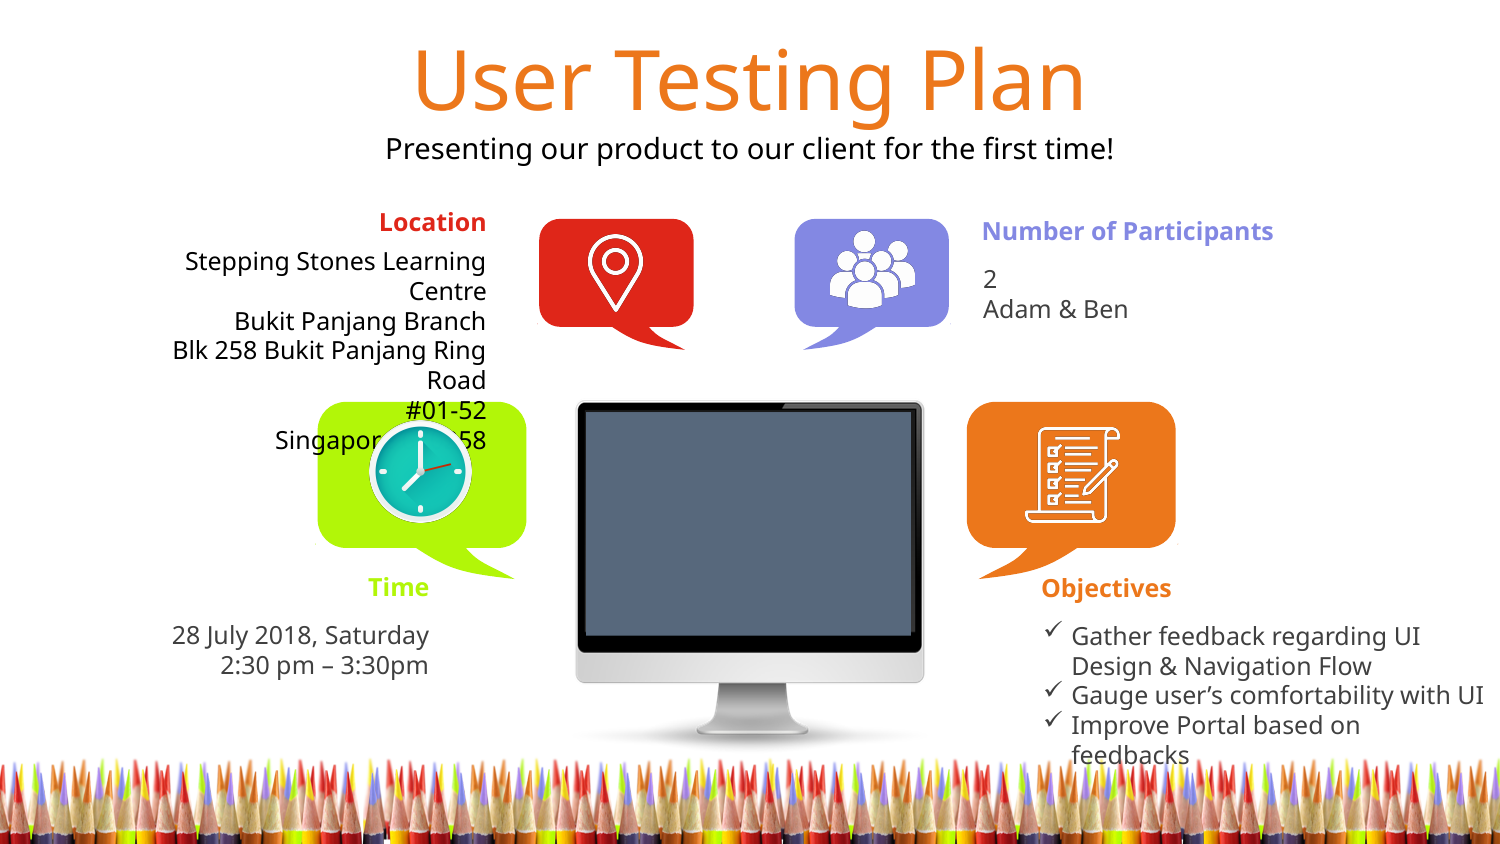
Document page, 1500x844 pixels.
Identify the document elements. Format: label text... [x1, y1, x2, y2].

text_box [966, 207, 1334, 333]
text_box [792, 216, 951, 352]
text_box [537, 216, 696, 352]
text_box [100, 198, 502, 405]
picture [1111, 756, 1118, 762]
picture [576, 234, 655, 313]
picture [830, 227, 916, 313]
picture [1127, 756, 1135, 762]
text_box [315, 400, 529, 582]
text_box [964, 399, 1178, 582]
list User Testing Plan [0, 29, 1500, 124]
picture [369, 419, 473, 523]
picture [0, 756, 1500, 844]
picture [1025, 427, 1120, 523]
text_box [89, 563, 445, 688]
list Presenting our product to our client for the first time! [0, 124, 1500, 172]
picture [572, 398, 928, 754]
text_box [1026, 565, 1500, 750]
